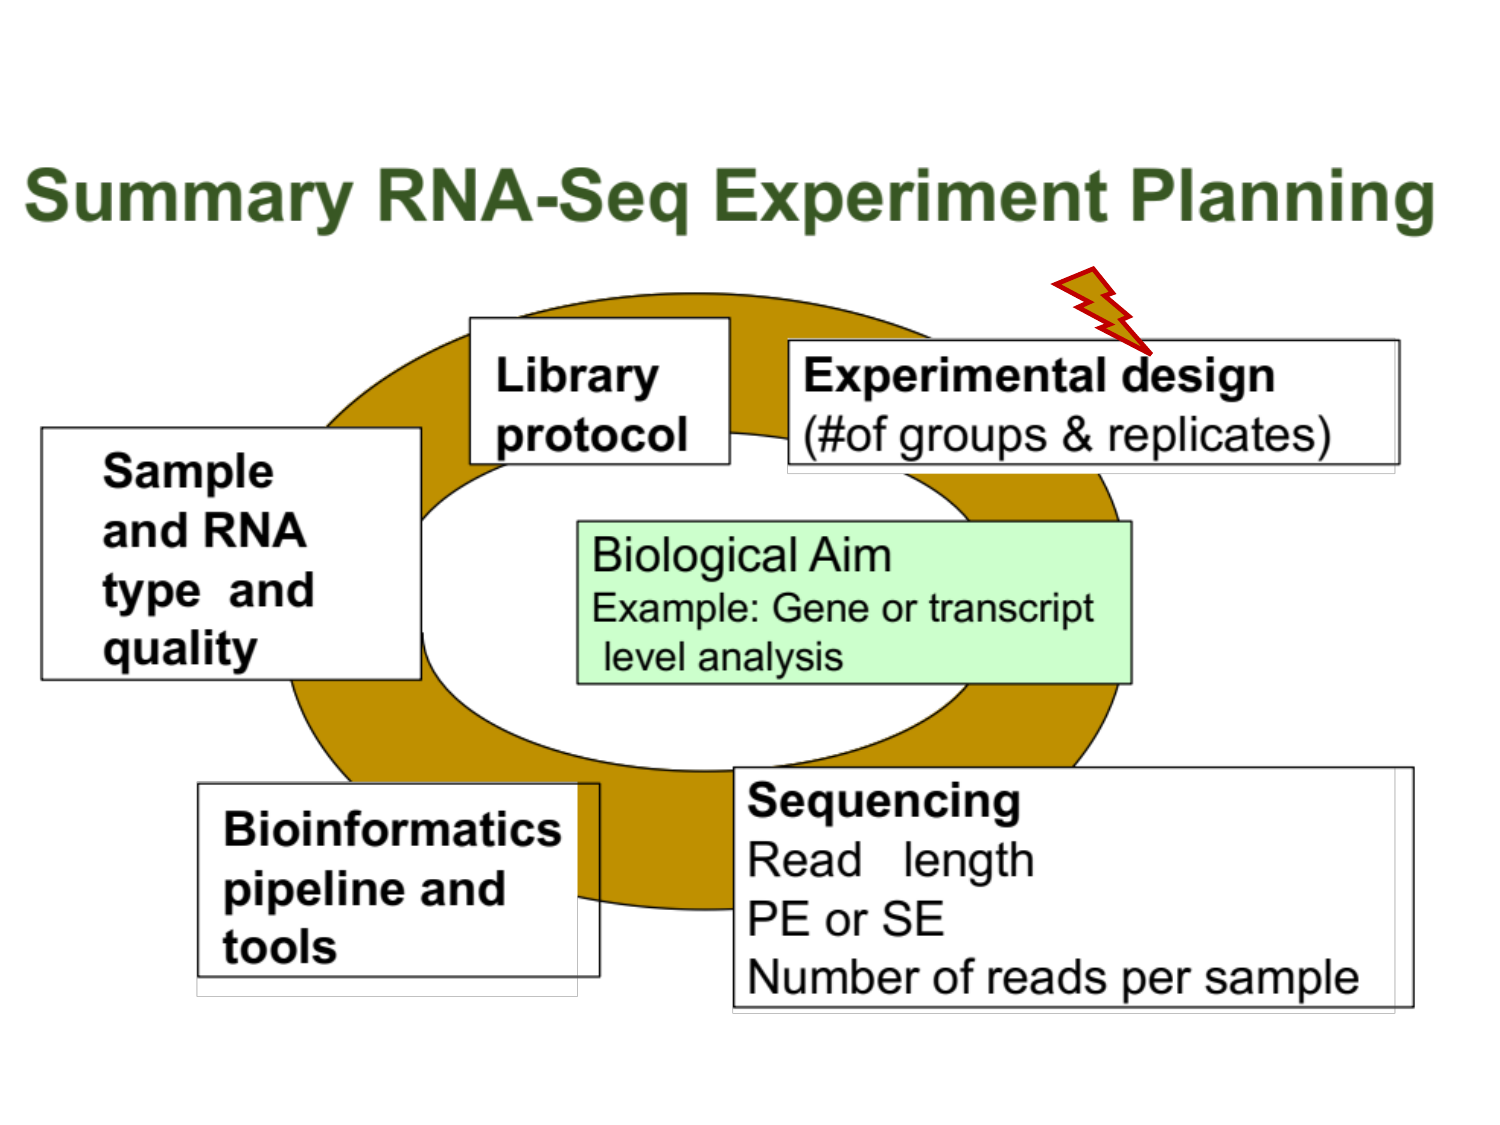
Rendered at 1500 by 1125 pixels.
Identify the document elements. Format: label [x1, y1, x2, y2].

picture [0, 128, 1479, 1032]
